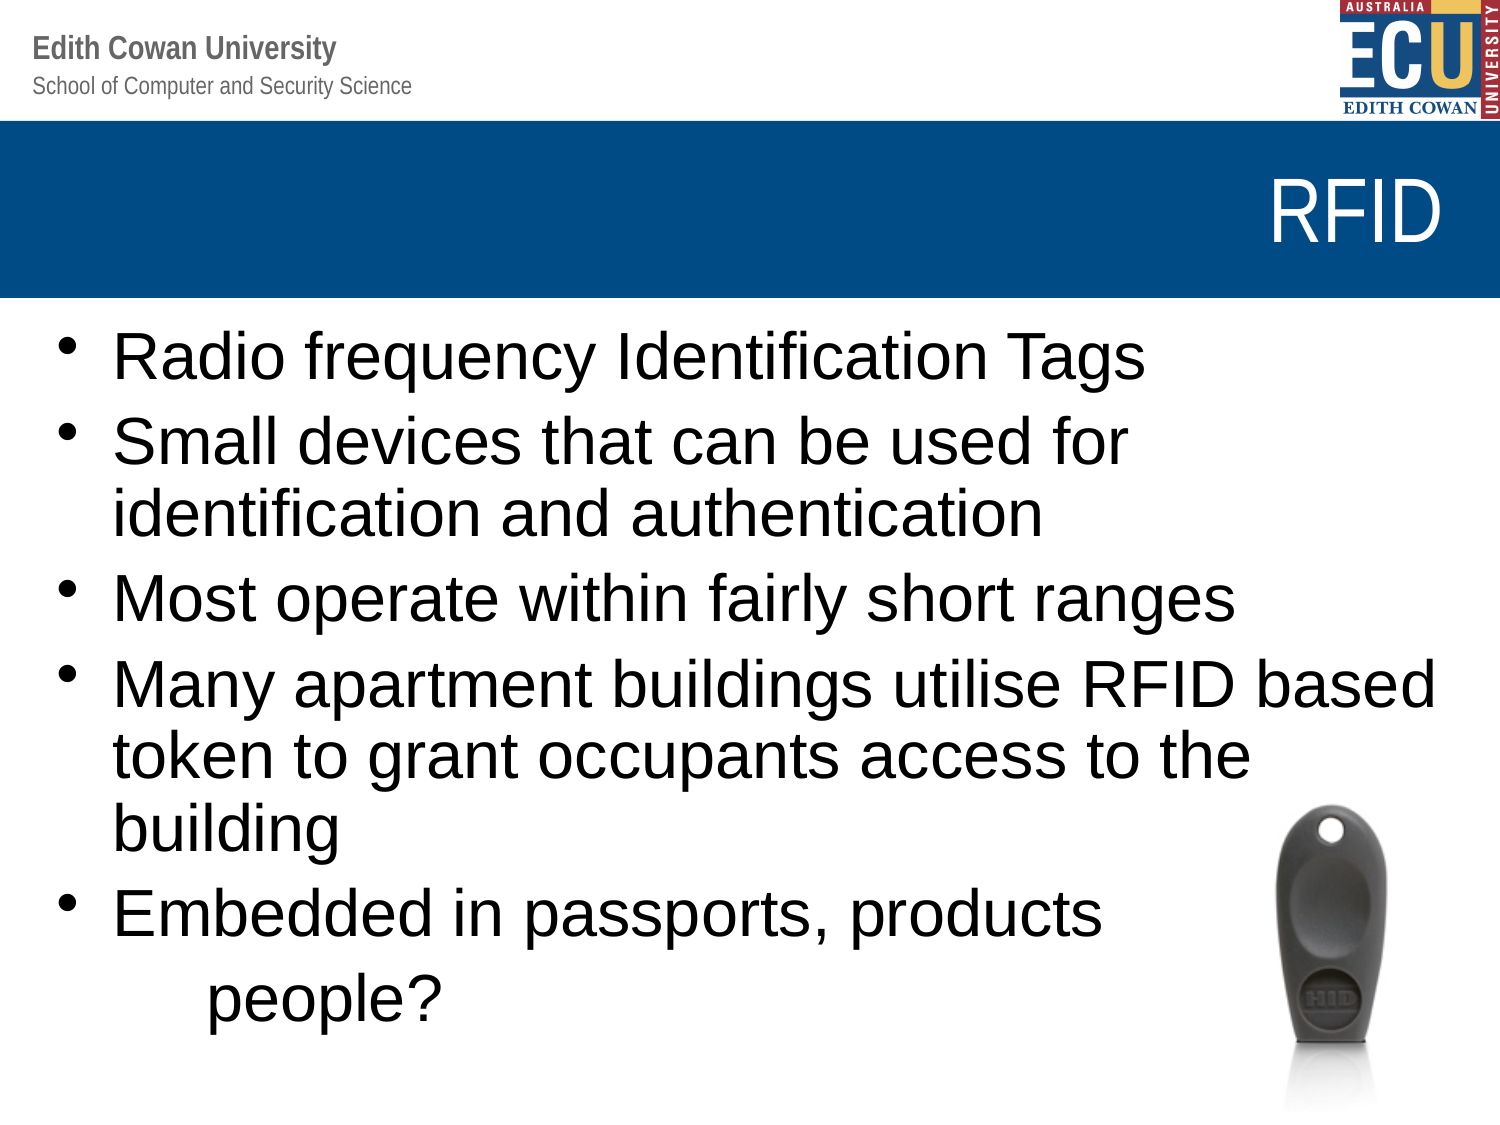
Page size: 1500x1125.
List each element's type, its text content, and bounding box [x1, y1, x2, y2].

picture [1340, 0, 1500, 119]
picture [1174, 798, 1488, 1112]
title RFID [40, 123, 1460, 289]
list Radio frequency Identification Tags Small devices that can be used for identification and authentication Most operate within fairly short ranges Many apartment buildings utilise RFID based token to grant occupants access to the building Embedded in passports, products people? [40, 314, 1460, 1083]
